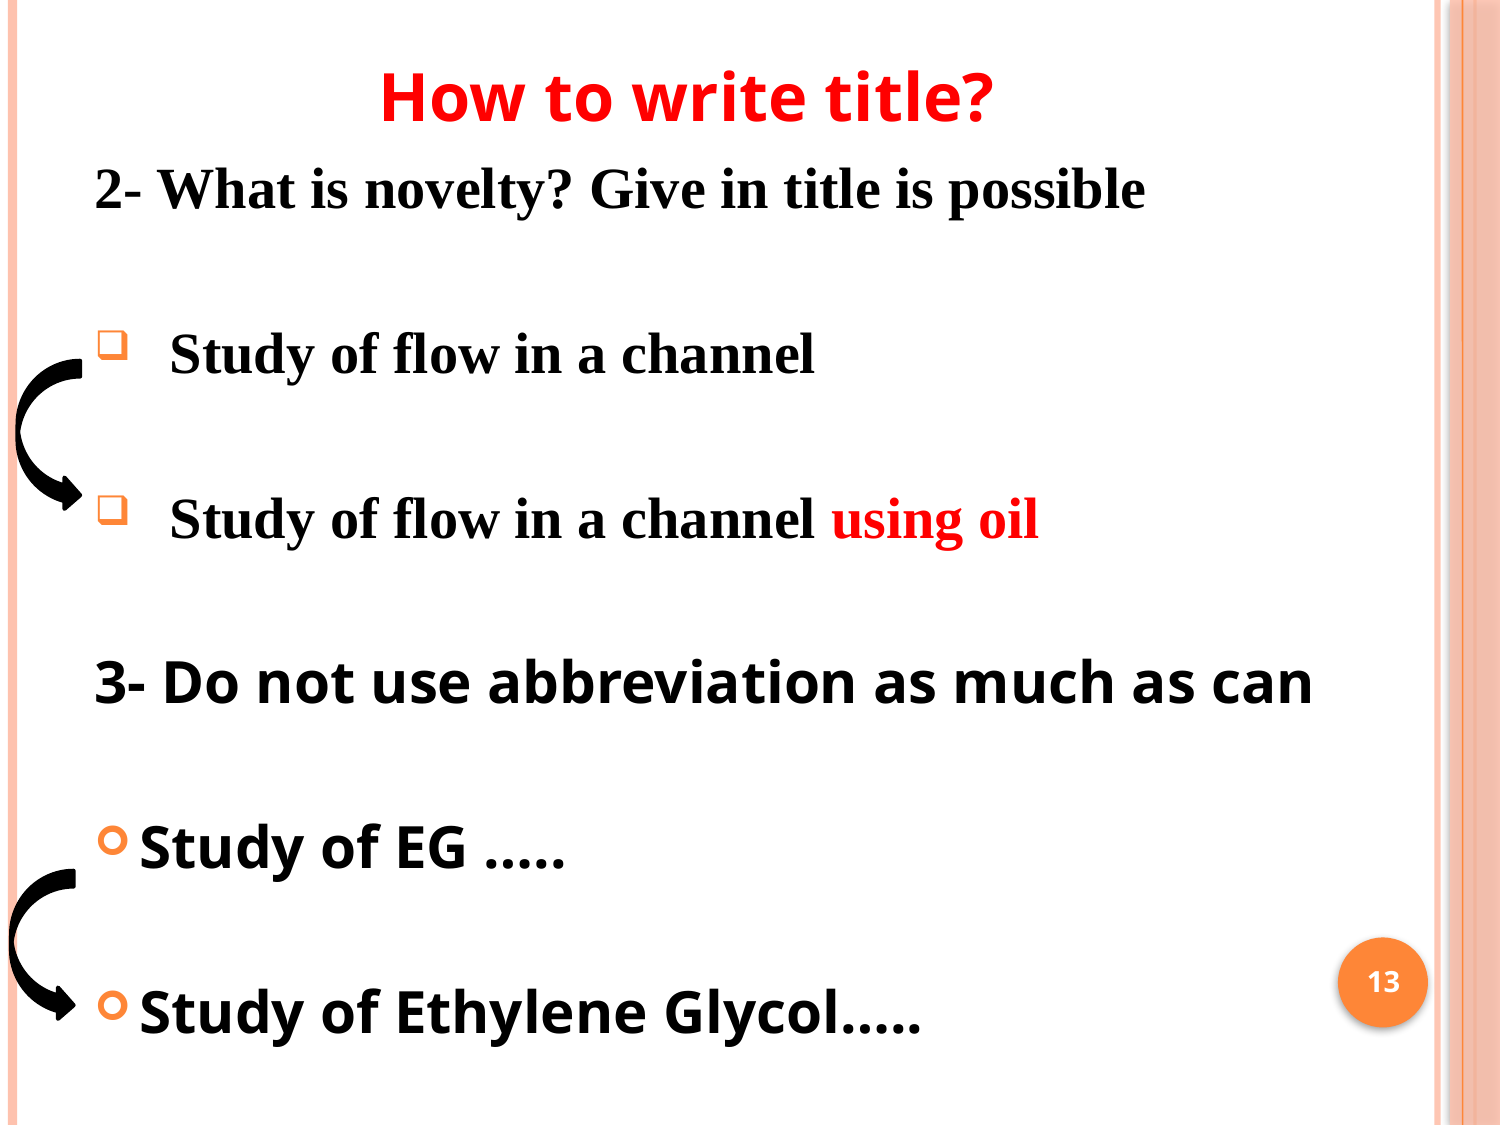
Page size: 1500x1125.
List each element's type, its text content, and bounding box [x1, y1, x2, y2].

text_box How to write title? [363, 47, 1010, 142]
slide_number 13 [1430, 940, 1434, 1027]
text_box 2- What is novelty? Give in title is possible Study of flow in a channel Study of flow in a channel using oil 3- Do not use abbreviation as much as can Study of EG ….. Study of Ethylene Glycol….. [79, 143, 1430, 1053]
text_box [8, 868, 76, 1021]
text_box [15, 358, 83, 511]
